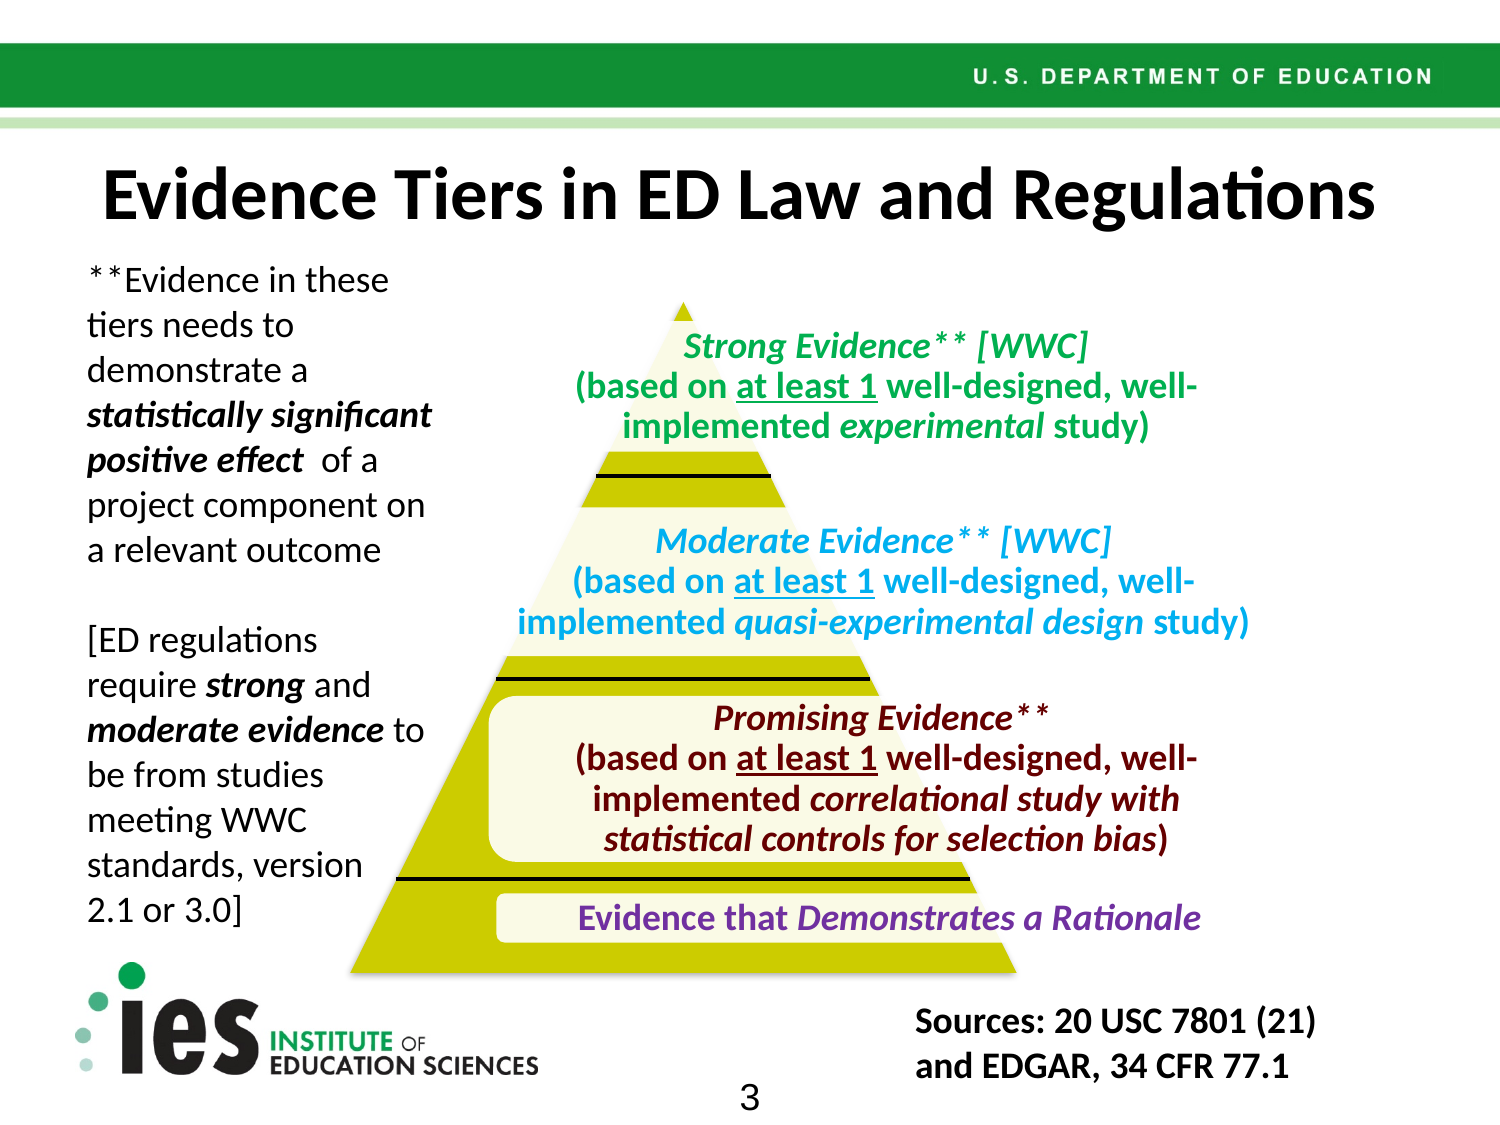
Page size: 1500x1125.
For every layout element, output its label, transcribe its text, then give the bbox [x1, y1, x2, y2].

text_box **Evidence in these tiers needs to demonstrate a statistically significant positive effect of a project component on a relevant outcome [ED regulations require strong and moderate evidence to be from studies meeting WWC standards, version 2.1 or 3.0] [72, 247, 452, 938]
text_box Sources: 20 USC 7801 (21) and EDGAR, 34 CFR 77.1 [900, 988, 1333, 1094]
text_box 3 [713, 1065, 787, 1125]
title Evidence Tiers in ED Law and Regulations [0, 169, 1481, 281]
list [117, 298, 1393, 977]
picture [0, 24, 1500, 150]
picture [75, 962, 538, 1075]
